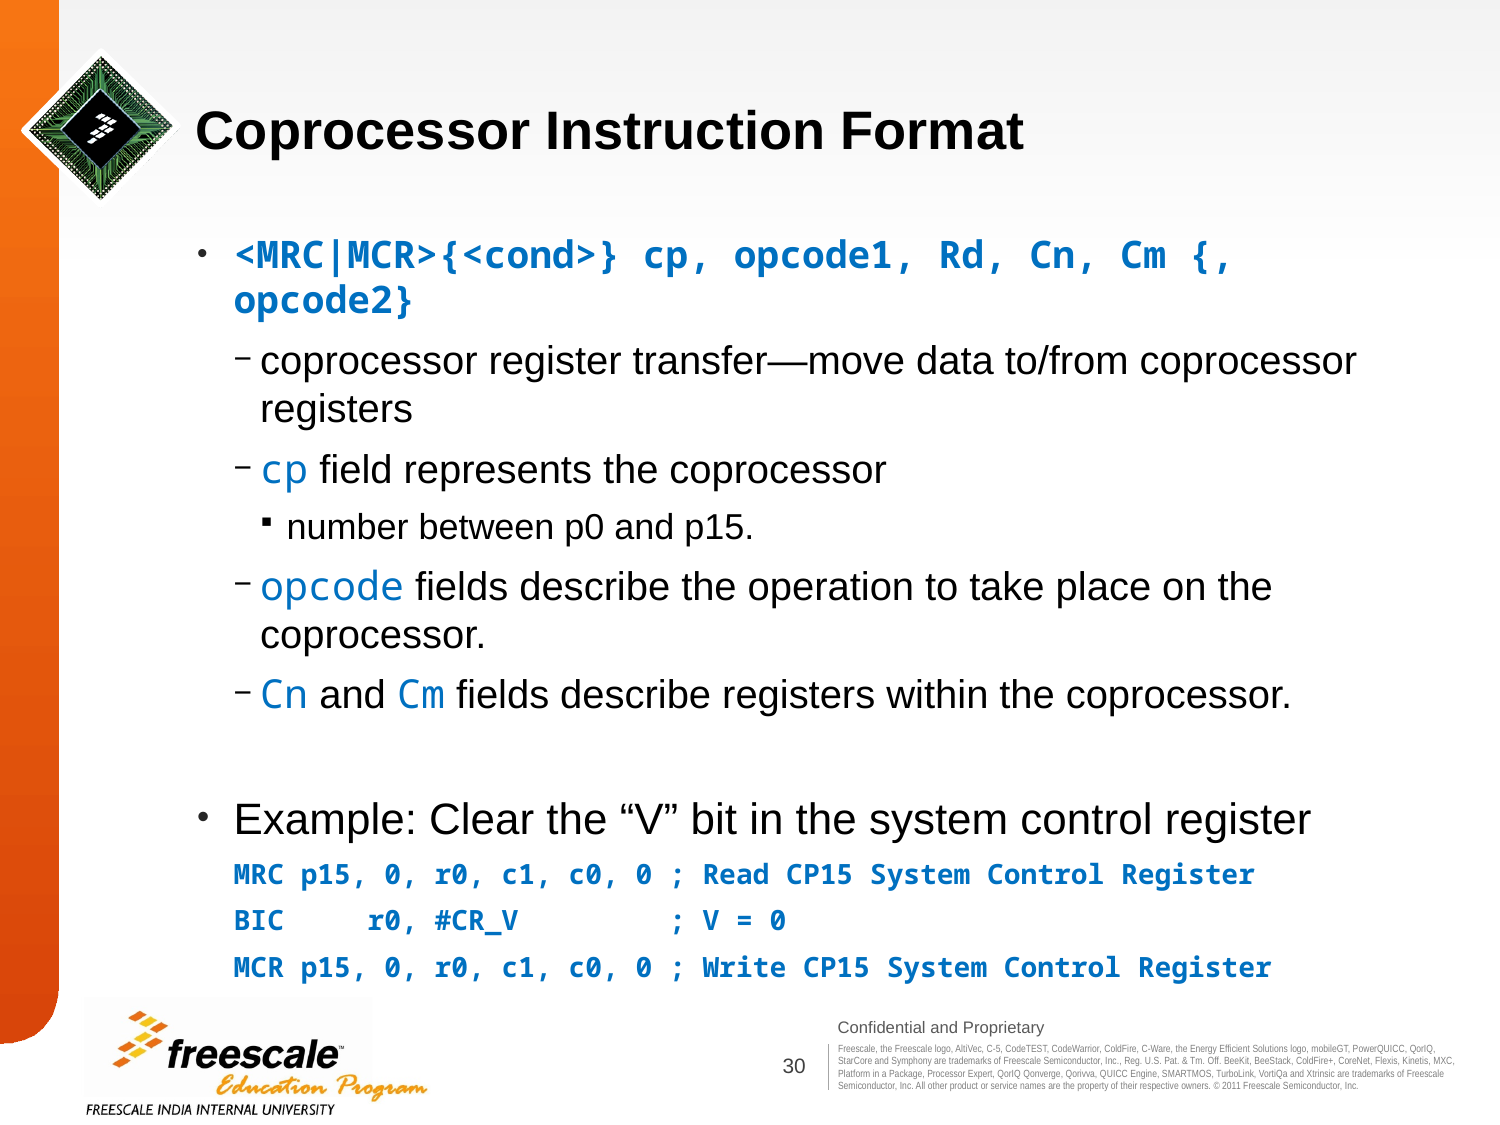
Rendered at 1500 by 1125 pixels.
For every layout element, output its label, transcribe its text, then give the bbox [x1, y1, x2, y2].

picture [77, 997, 435, 1123]
picture [106, 50, 180, 122]
picture [30, 57, 172, 199]
list <MRC|MCR>{<cond>} cp, opcode1, Rd, Cn, Cm {, opcode2} coprocessor register transfer—move data to/from coprocessor registers cp ﬁeld represents the coprocessor number between p0 and p15. opcode ﬁelds describe the operation to take place on the coprocessor. Cn and Cm ﬁelds describe registers within the coprocessor. Example: Clear the “V” bit in the system control register MRC p15, 0, r0, c1, c0, 0 ; Read CP15 System Control Register BIC r0, #CR_V ; V = 0 MCR p15, 0, r0, c1, c0, 0 ; Write CP15 System Control Register [182, 222, 1445, 995]
picture [23, 50, 97, 126]
picture [104, 129, 180, 208]
picture [23, 135, 98, 208]
title Coprocessor Instruction Format [180, 73, 1452, 182]
